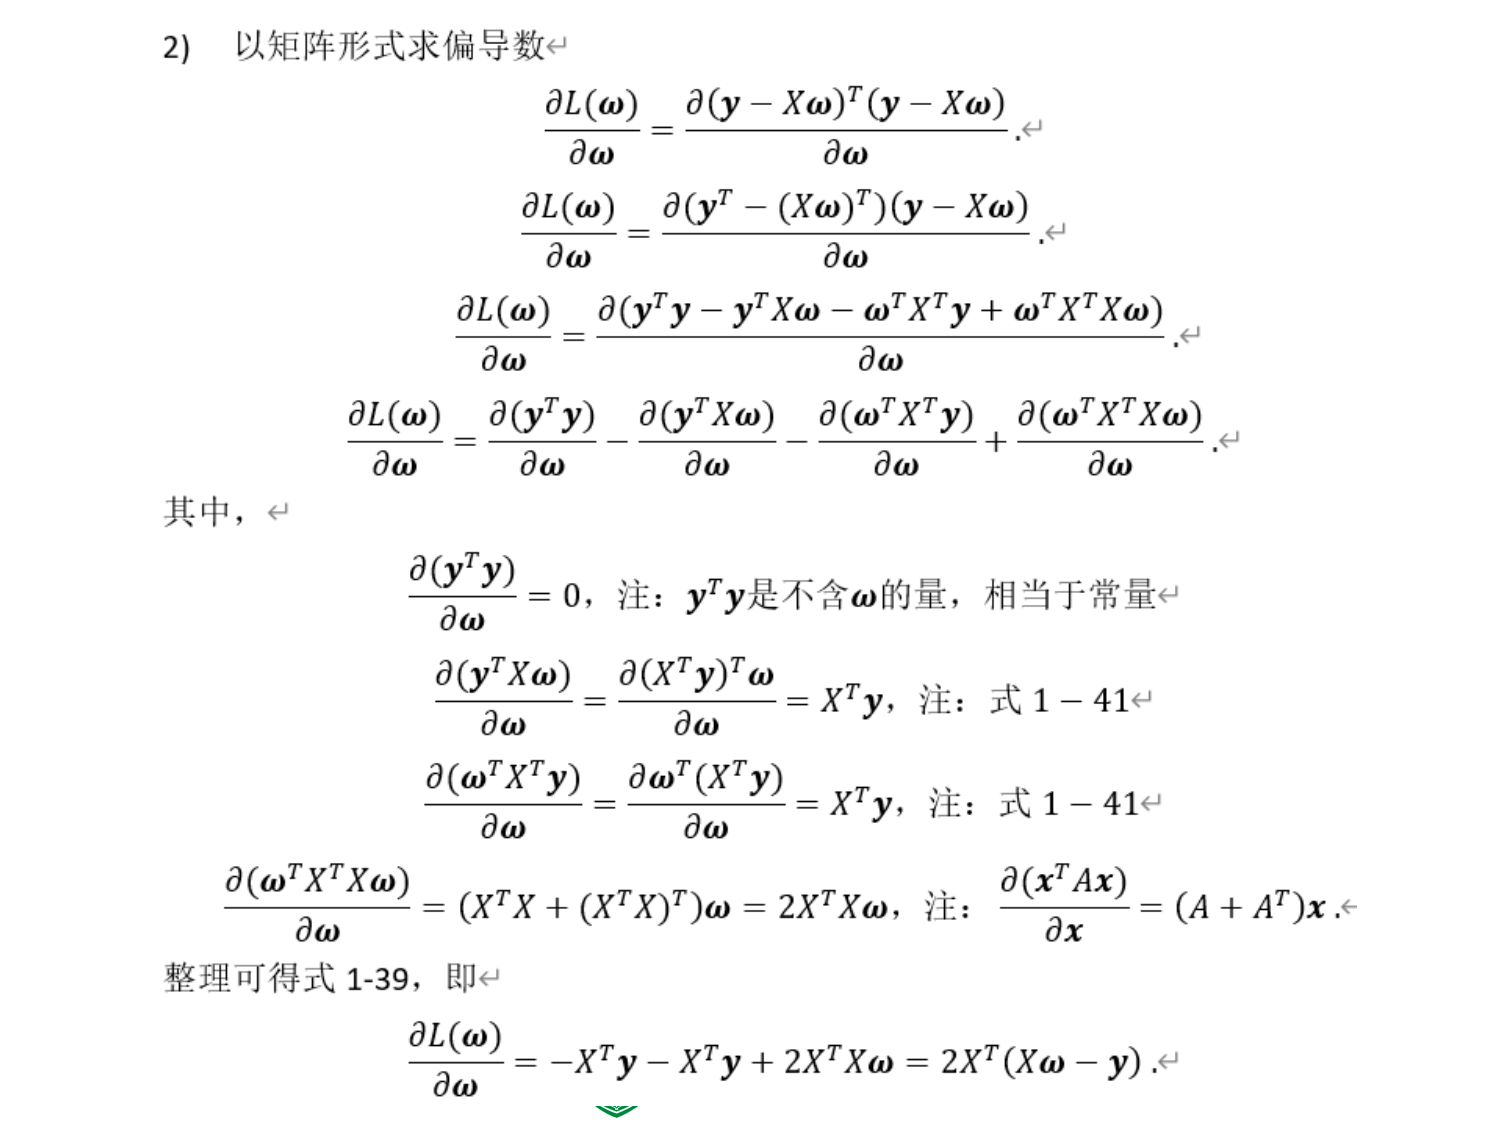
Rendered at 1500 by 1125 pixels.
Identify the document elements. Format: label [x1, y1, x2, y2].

picture [143, 19, 1357, 1119]
